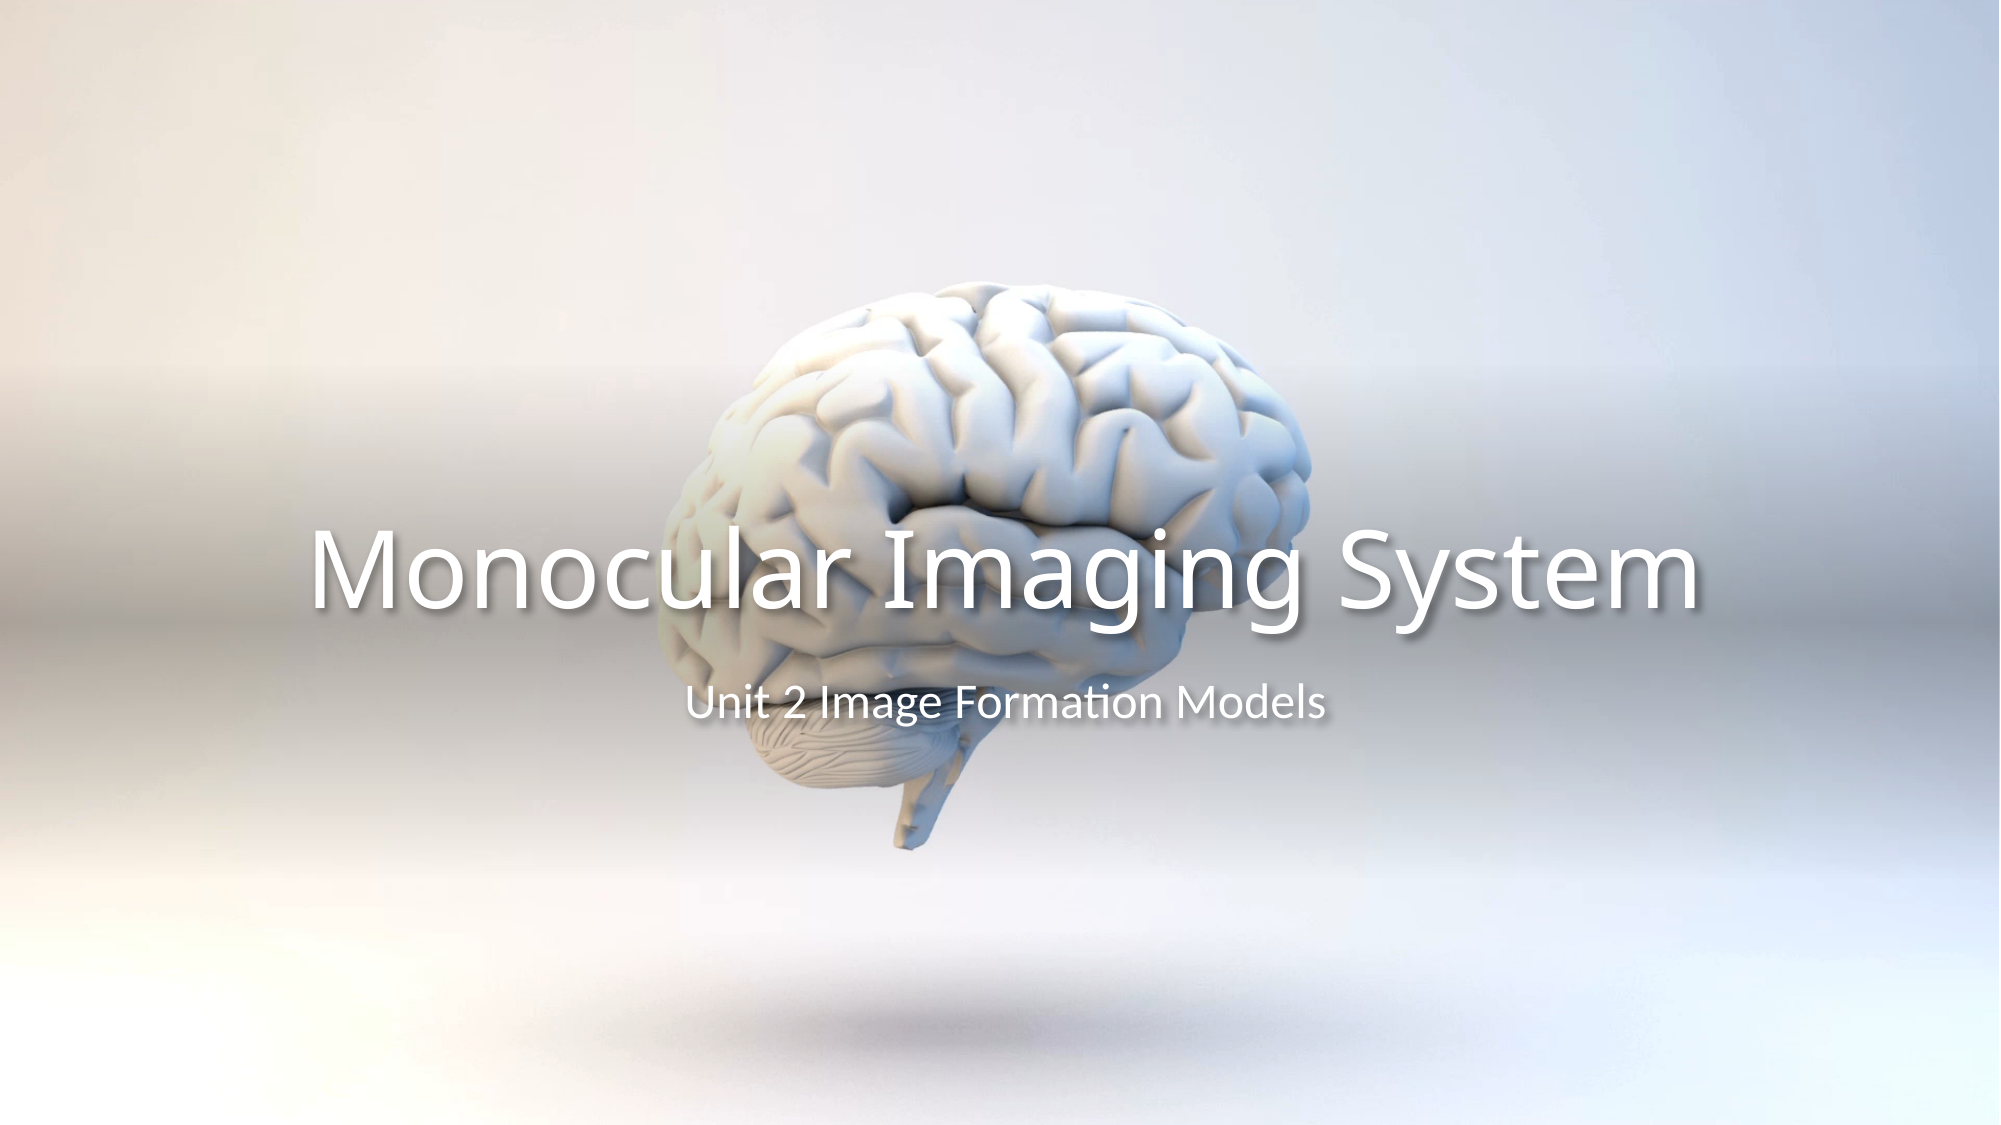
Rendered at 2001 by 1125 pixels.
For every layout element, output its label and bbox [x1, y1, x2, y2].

text_box [0, 0, 2000, 1125]
